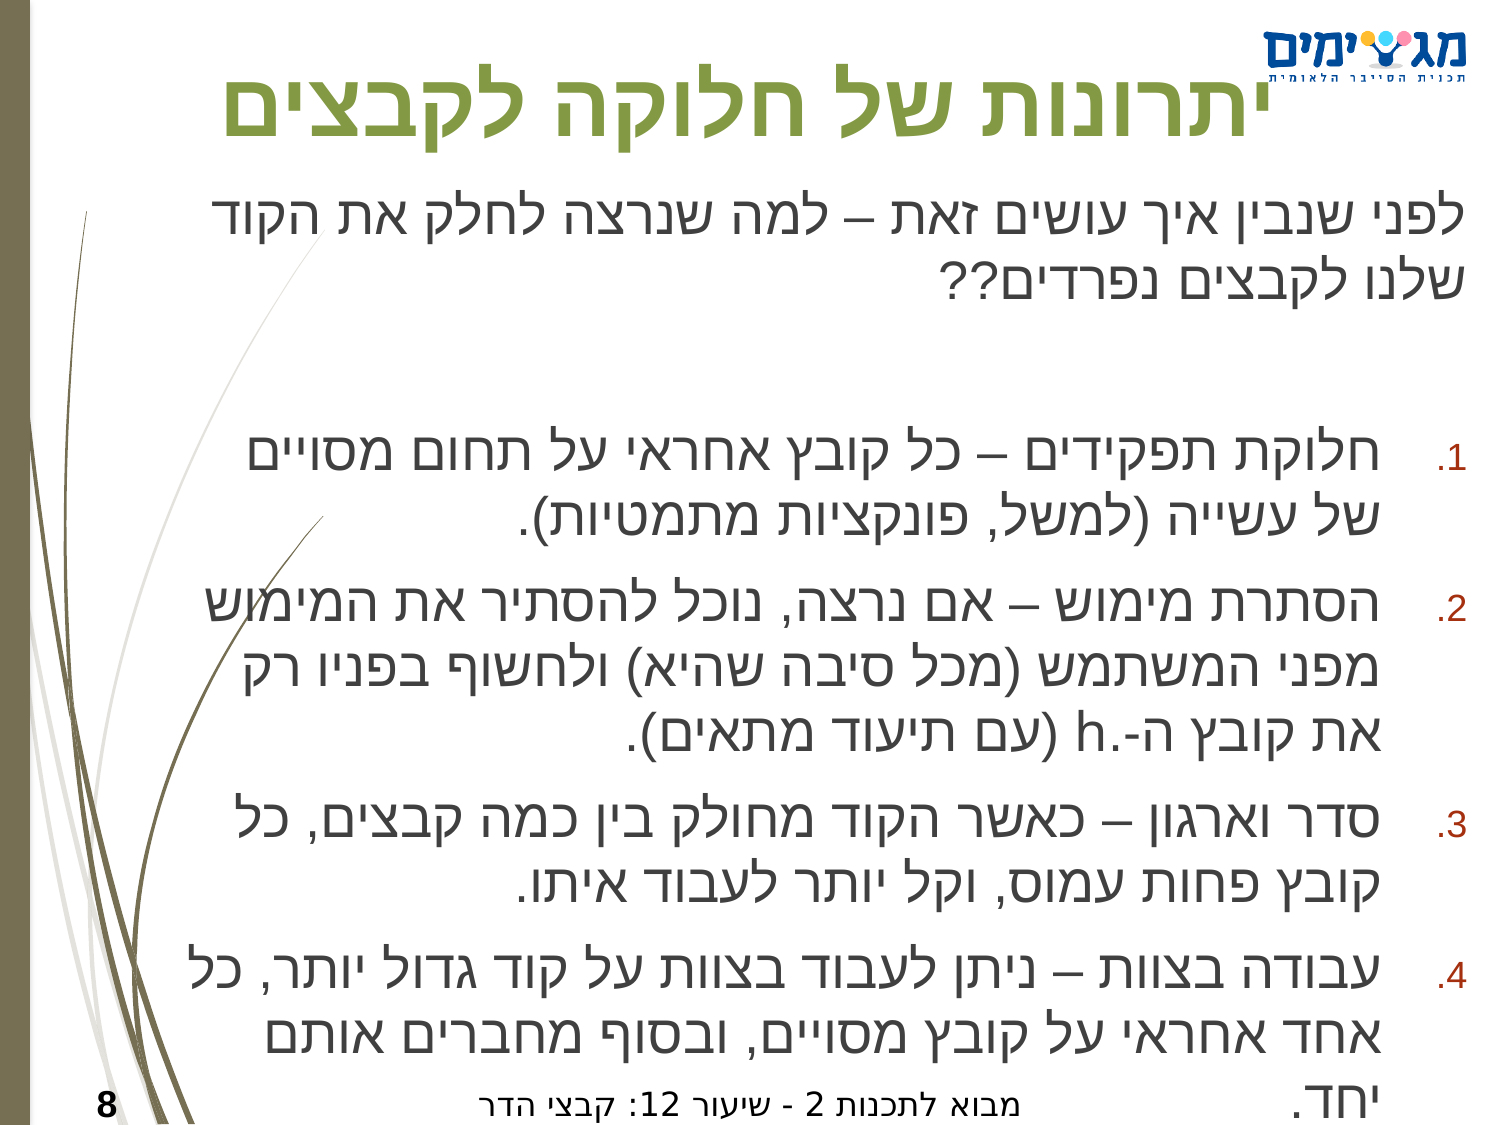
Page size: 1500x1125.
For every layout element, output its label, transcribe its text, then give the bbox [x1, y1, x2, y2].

list לפני שנבין איך עושים זאת – למה שנרצה לחלק את הקוד שלנו לקבצים נפרדים?? חלוקת תפקידים – כל קובץ אחראי על תחום מסויים של עשייה (למשל, פונקציות מתמטיות). הסתרת מימוש – אם נרצה, נוכל להסתיר את המימוש מפני המשתמש (מכל סיבה שהיא) ולחשוף בפניו רק את קובץ ה-.h (עם תיעוד מתאים). סדר וארגון – כאשר הקוד מחולק בין כמה קבצים, כל קובץ פחות עמוס, וקל יותר לעבוד איתו. עבודה בצוות – ניתן לעבוד בצוות על קוד גדול יותר, כל אחד אחראי על קובץ מסויים, ובסוף מחברים אותם יחד. [171, 172, 1483, 1081]
picture [1306, 0, 1498, 112]
list יתרונות של חלוקה לקבצים [190, 0, 1306, 163]
